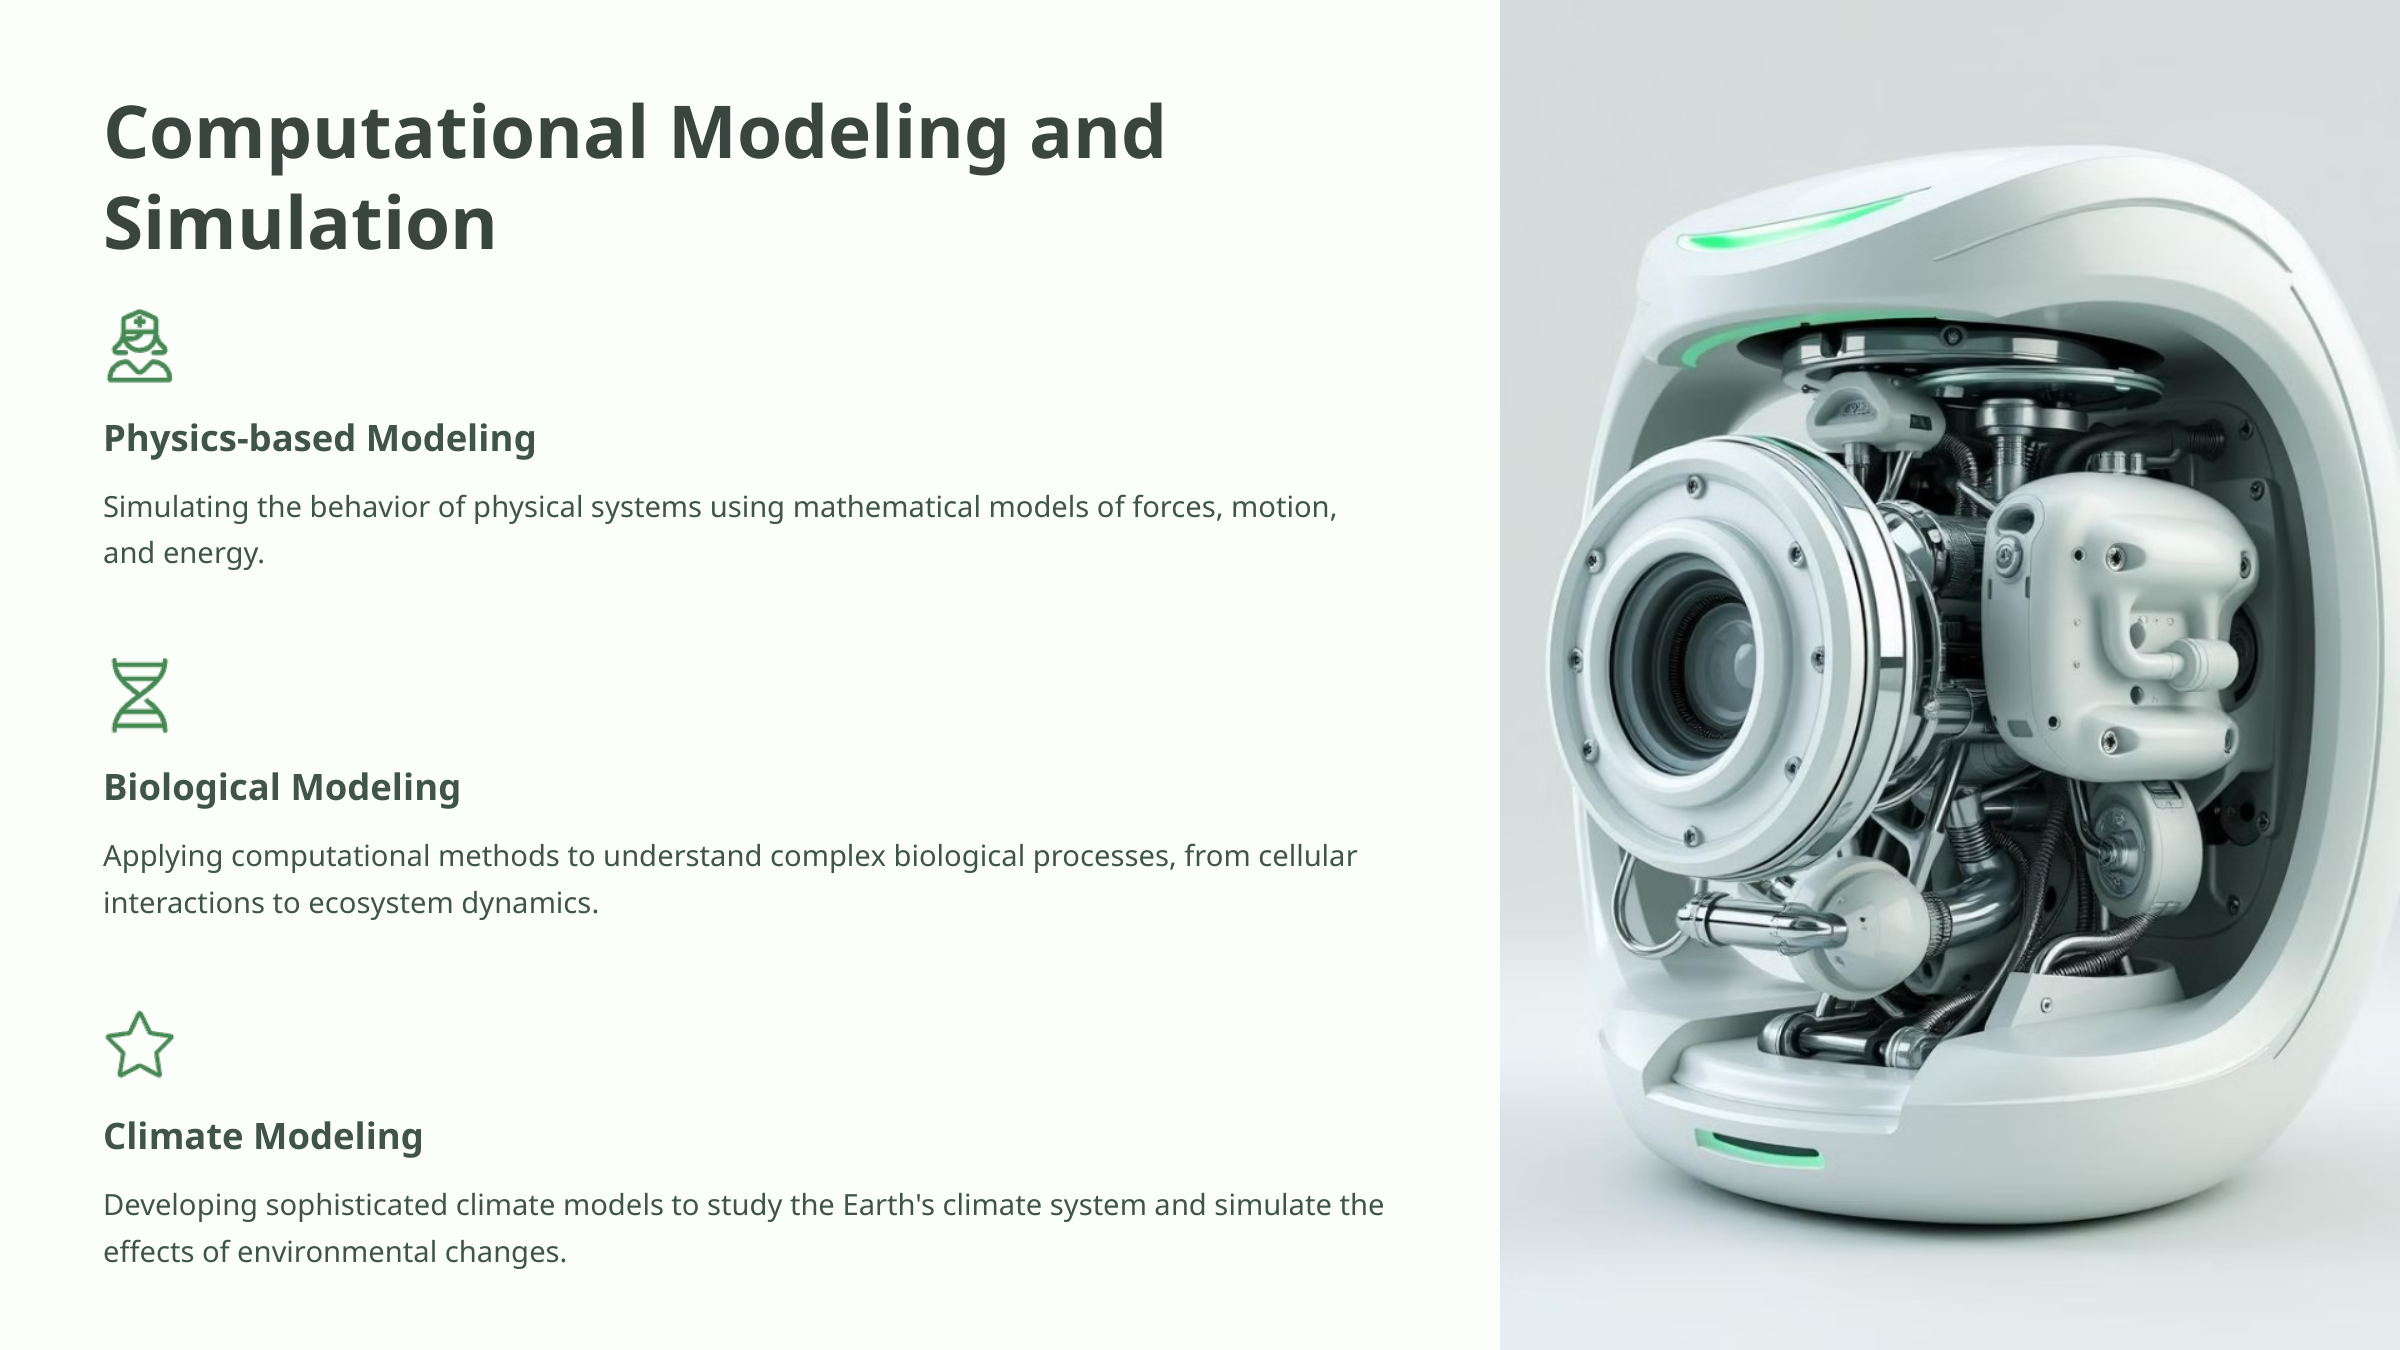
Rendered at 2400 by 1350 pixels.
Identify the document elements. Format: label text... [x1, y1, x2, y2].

picture [103, 309, 177, 383]
picture [103, 658, 177, 733]
text_box Biological Modeling [103, 761, 473, 808]
text_box Climate Modeling [103, 1111, 472, 1158]
text_box Computational Modeling and Simulation [103, 81, 1397, 266]
text_box Applying computational methods to understand complex biological processes, from cellular interactions to ecosystem dynamics. [103, 825, 1397, 920]
text_box Developing sophisticated climate models to study the Earth's climate system and simulate the effects of environmental changes. [103, 1174, 1397, 1269]
picture [103, 1007, 177, 1082]
text_box Simulating the behavior of physical systems using mathematical models of forces, motion, and energy. [103, 476, 1397, 571]
picture [1499, 0, 2400, 1350]
text_box Physics-based Modeling [103, 412, 554, 459]
